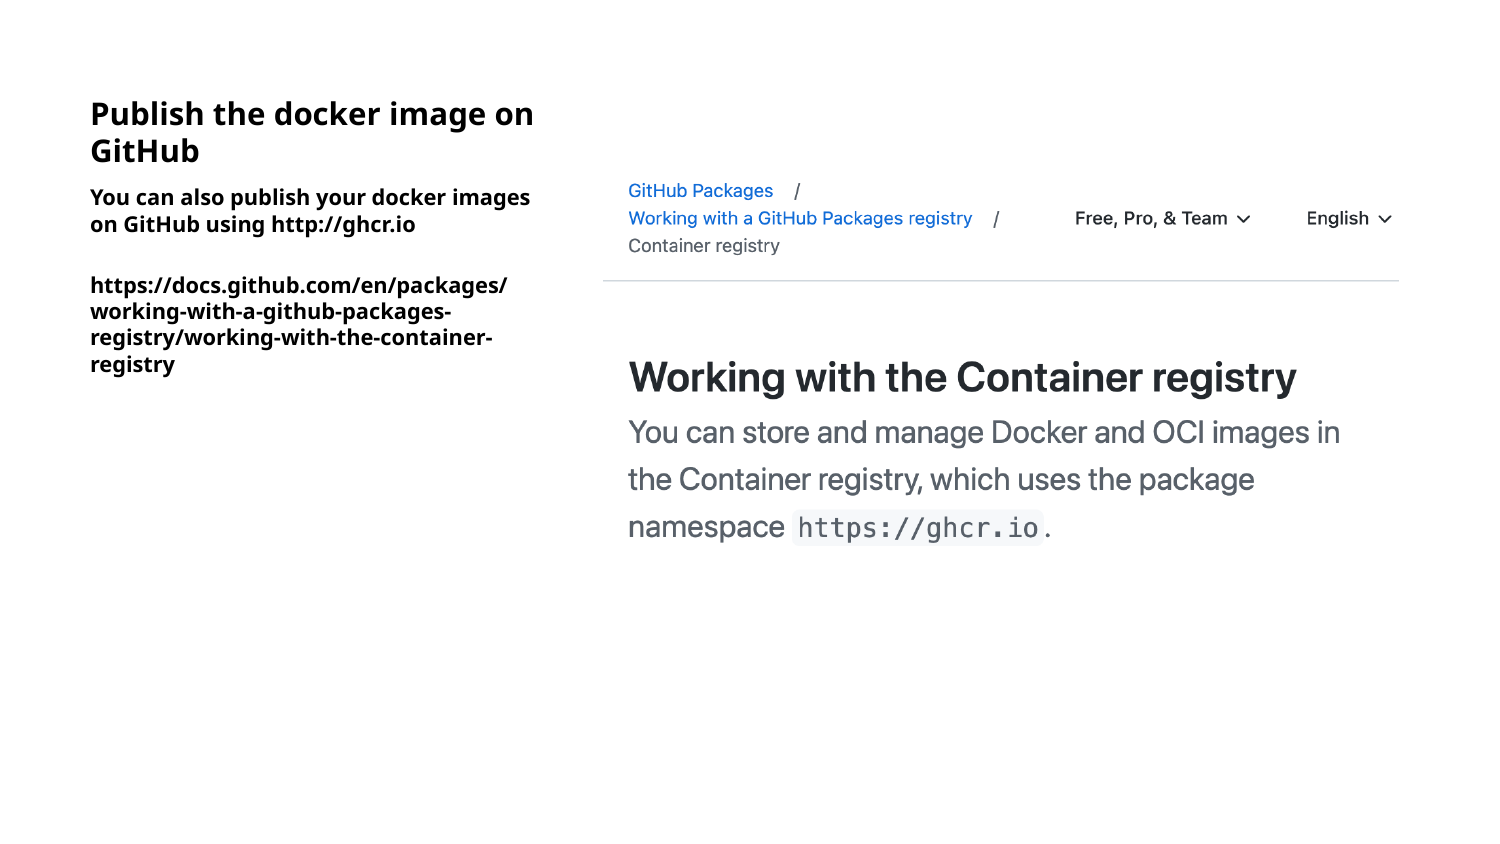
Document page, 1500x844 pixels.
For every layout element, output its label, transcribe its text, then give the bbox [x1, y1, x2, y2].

picture [603, 158, 1400, 564]
title Publish the docker image on GitHub [75, 33, 569, 176]
list You can also publish your docker images on GitHub using http://ghcr.io https://docs.github.com/en/packages/working-with-a-github-packages-registry/working-with-the-container-registry [75, 176, 569, 754]
